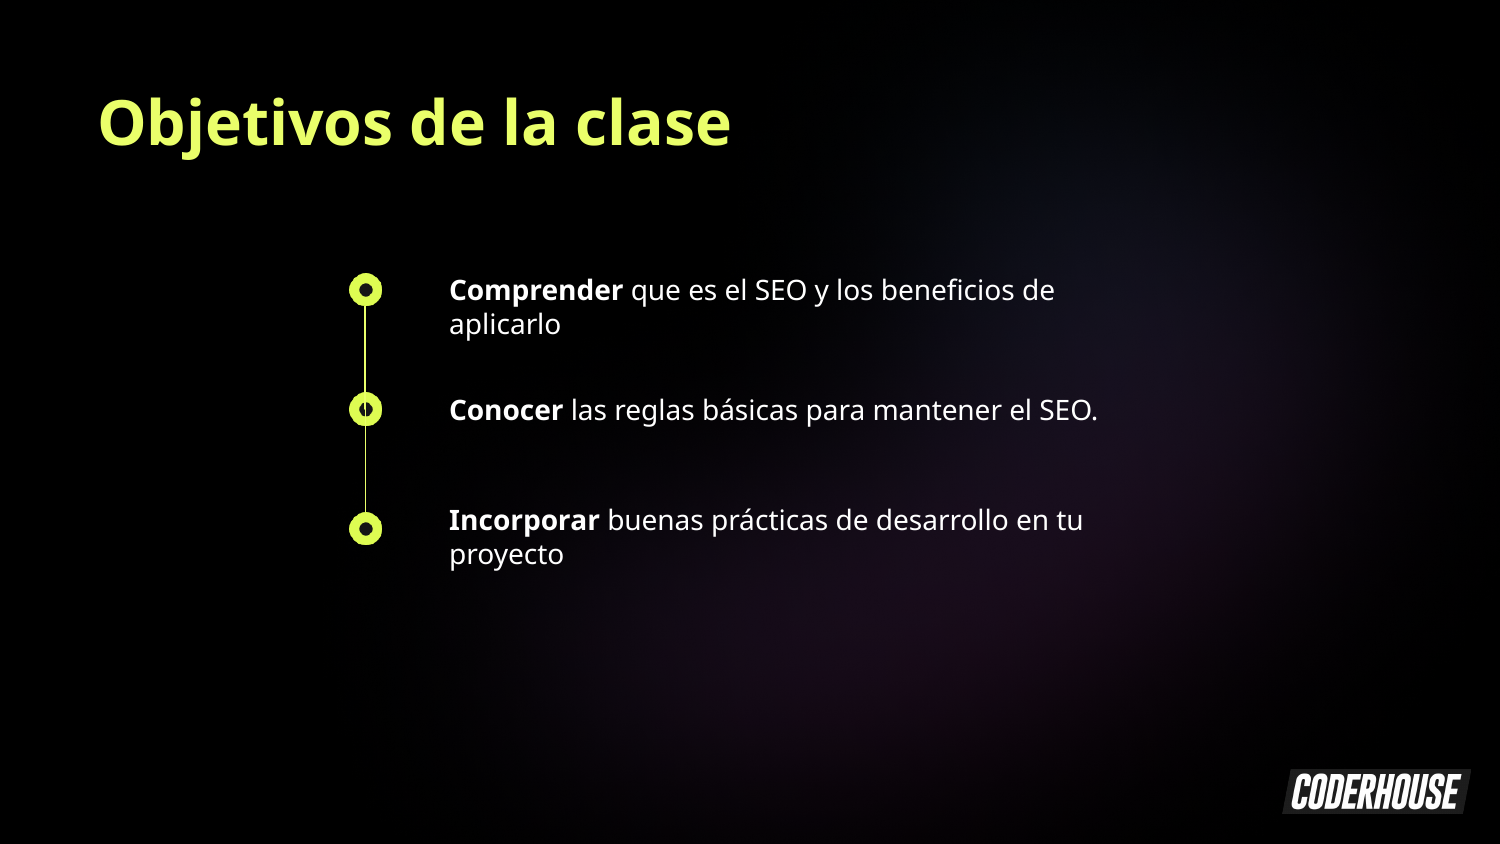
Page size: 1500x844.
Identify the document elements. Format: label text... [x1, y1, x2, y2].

text_box Incorporar buenas prácticas de desarrollo en tu proyecto [434, 487, 1151, 586]
text_box Comprender que es el SEO y los beneficios de aplicarlo [434, 257, 1137, 355]
text_box Objetivos de la clase [82, 76, 1418, 175]
picture [0, 0, 1500, 844]
text_box Conocer las reglas básicas para mantener el SEO. [434, 377, 1137, 441]
